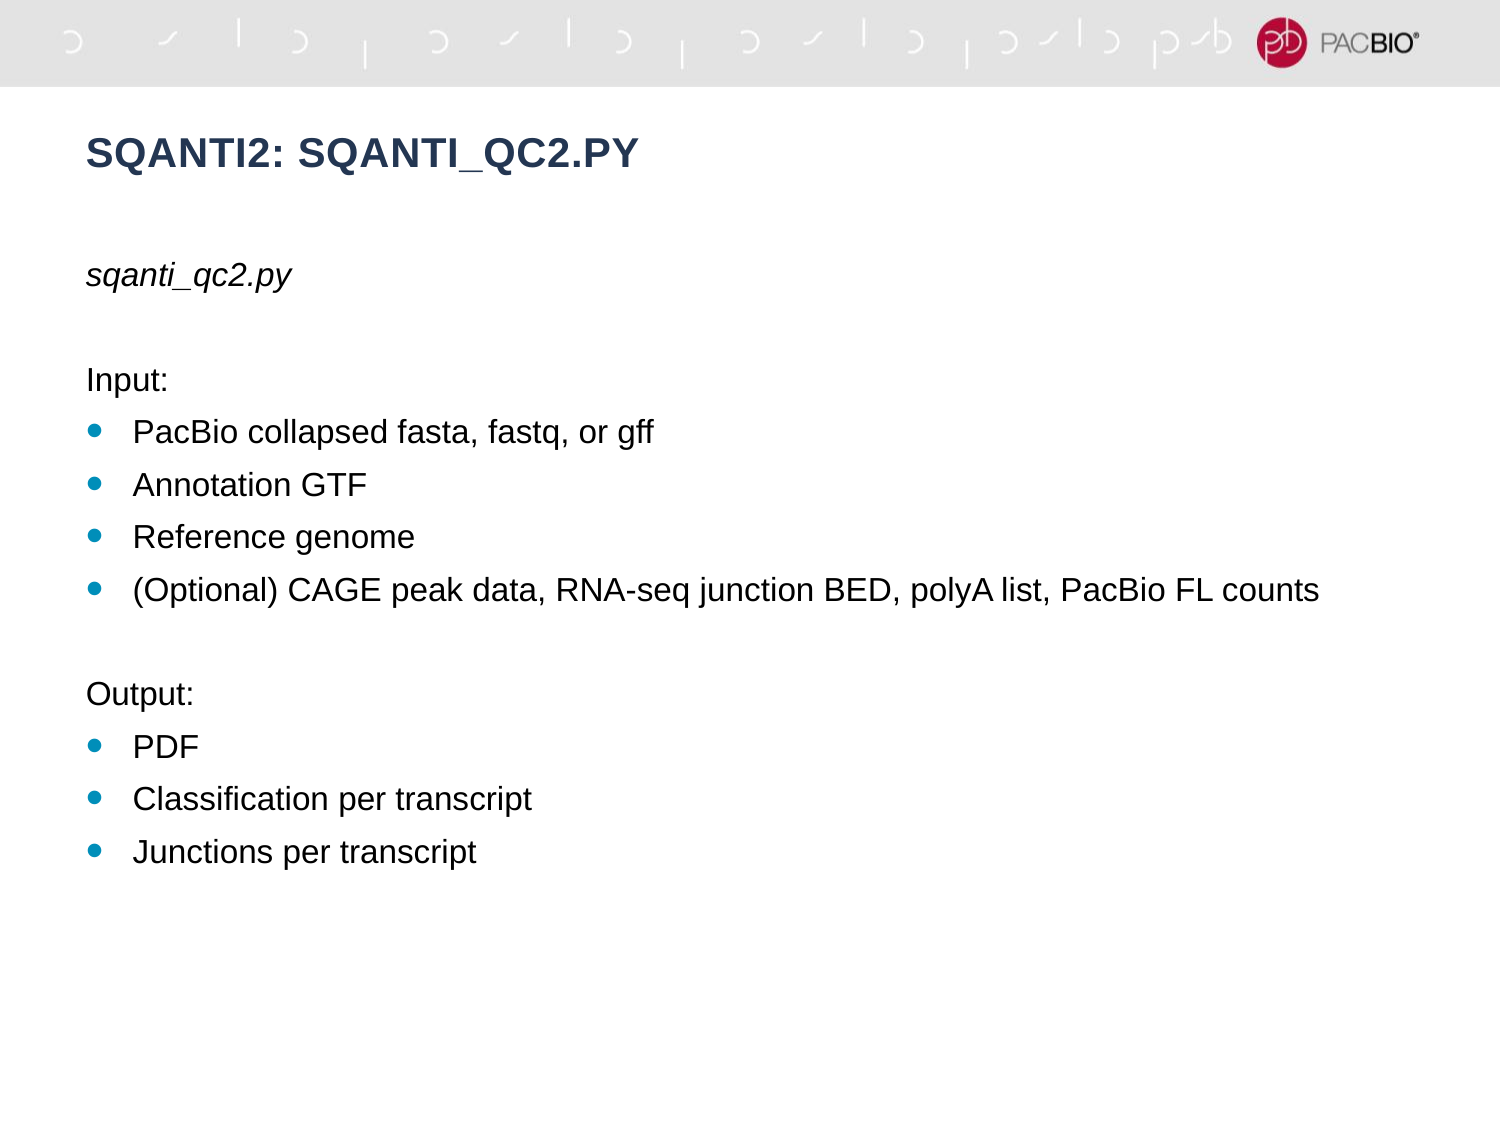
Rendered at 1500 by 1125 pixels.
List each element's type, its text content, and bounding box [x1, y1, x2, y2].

text_box sqanti_qc2.py Input: PacBio collapsed fasta, fastq, or gff Annotation GTF Reference genome (Optional) CAGE peak data, RNA-seq junction BED, polyA list, PacBio FL counts Output: PDF Classification per transcript Junctions per transcript [85, 245, 236, 396]
title Sqanti2: Sqanti_qc2.py [85, 118, 1424, 184]
picture [0, 0, 1500, 87]
